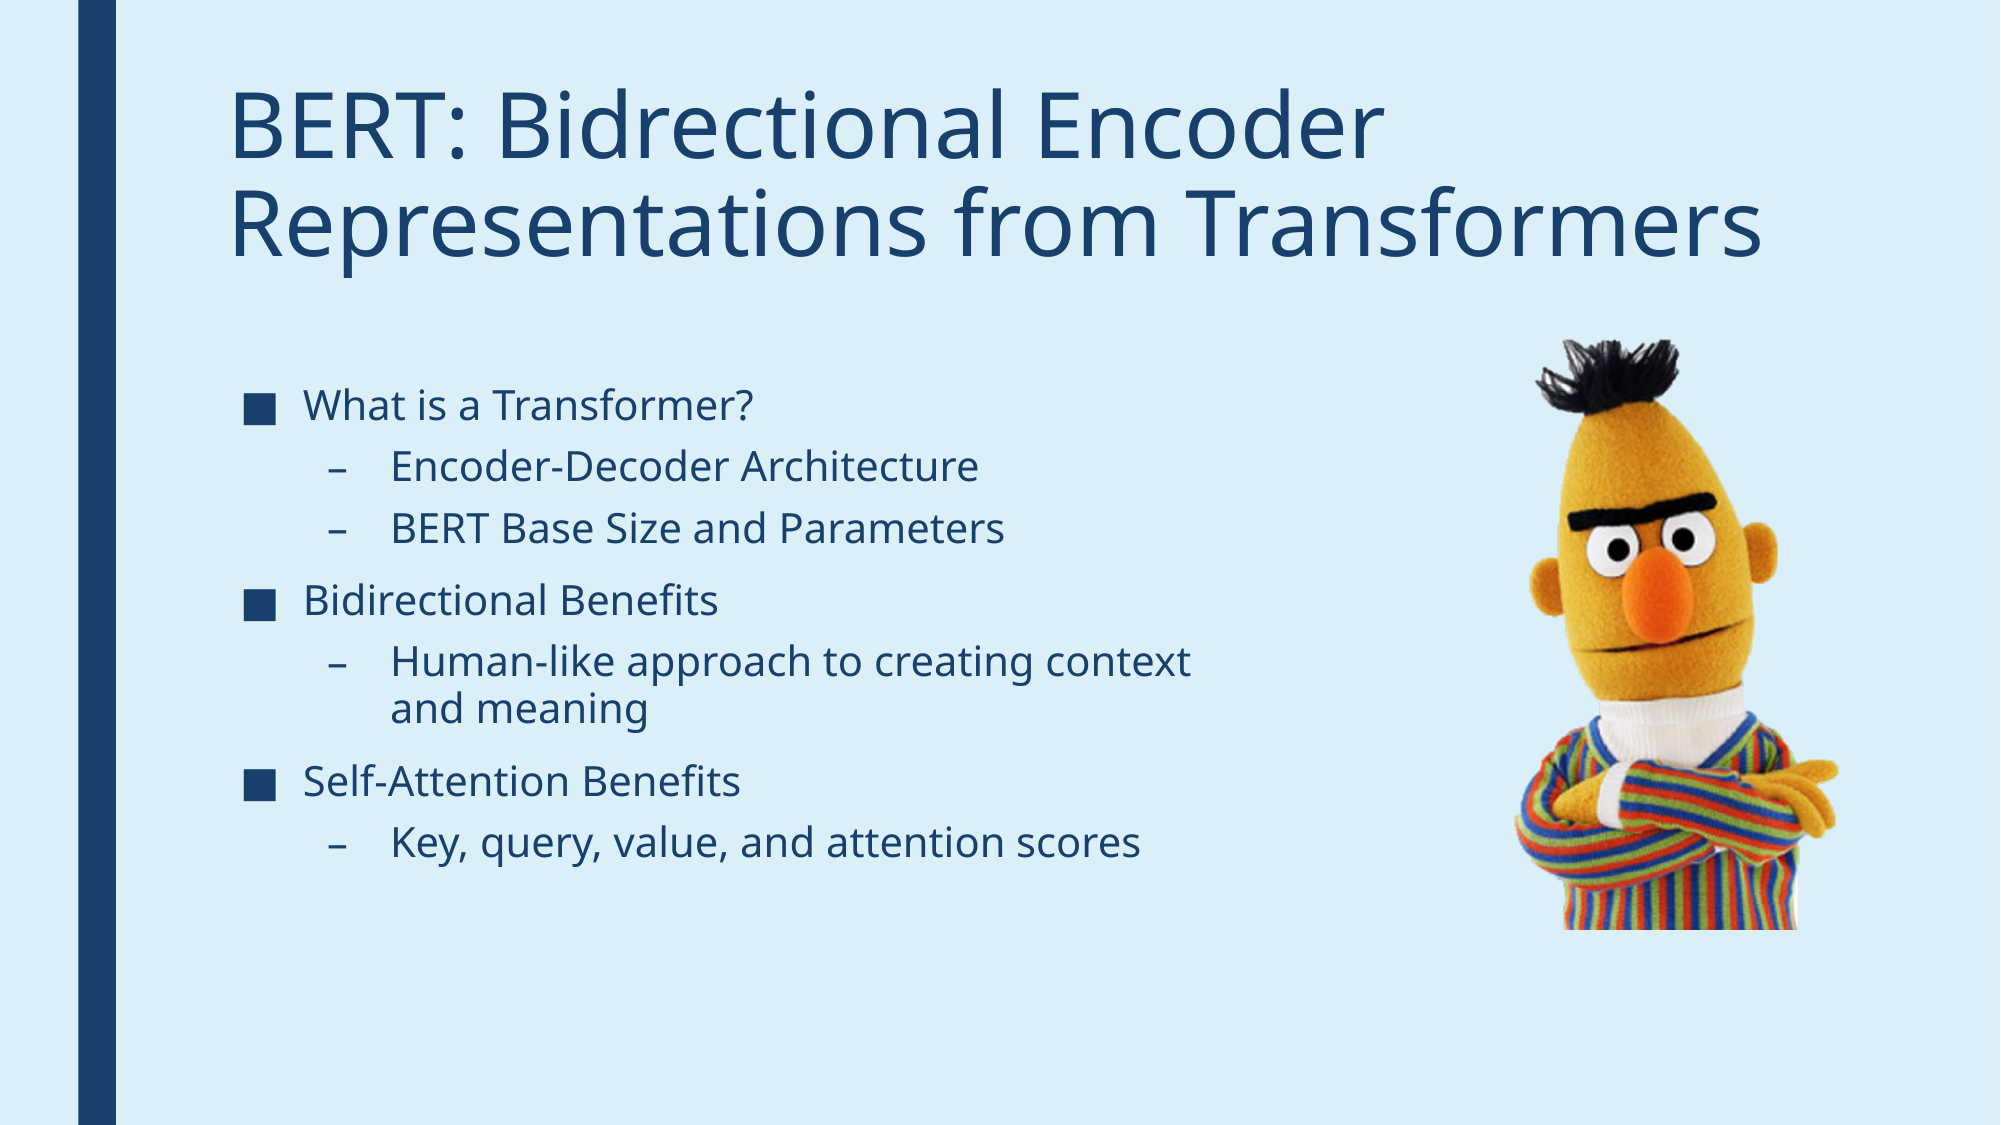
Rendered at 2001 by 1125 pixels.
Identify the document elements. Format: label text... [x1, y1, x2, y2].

picture [1413, 274, 1905, 930]
title BERT: Bidrectional Encoder Representations from Transformers [212, 72, 1788, 317]
list What is a Transformer? Encoder-Decoder Architecture BERT Base Size and Parameters Bidirectional Benefits Human-like approach to creating context and meaning Self-Attention Benefits Key, query, value, and attention scores [225, 375, 1236, 963]
